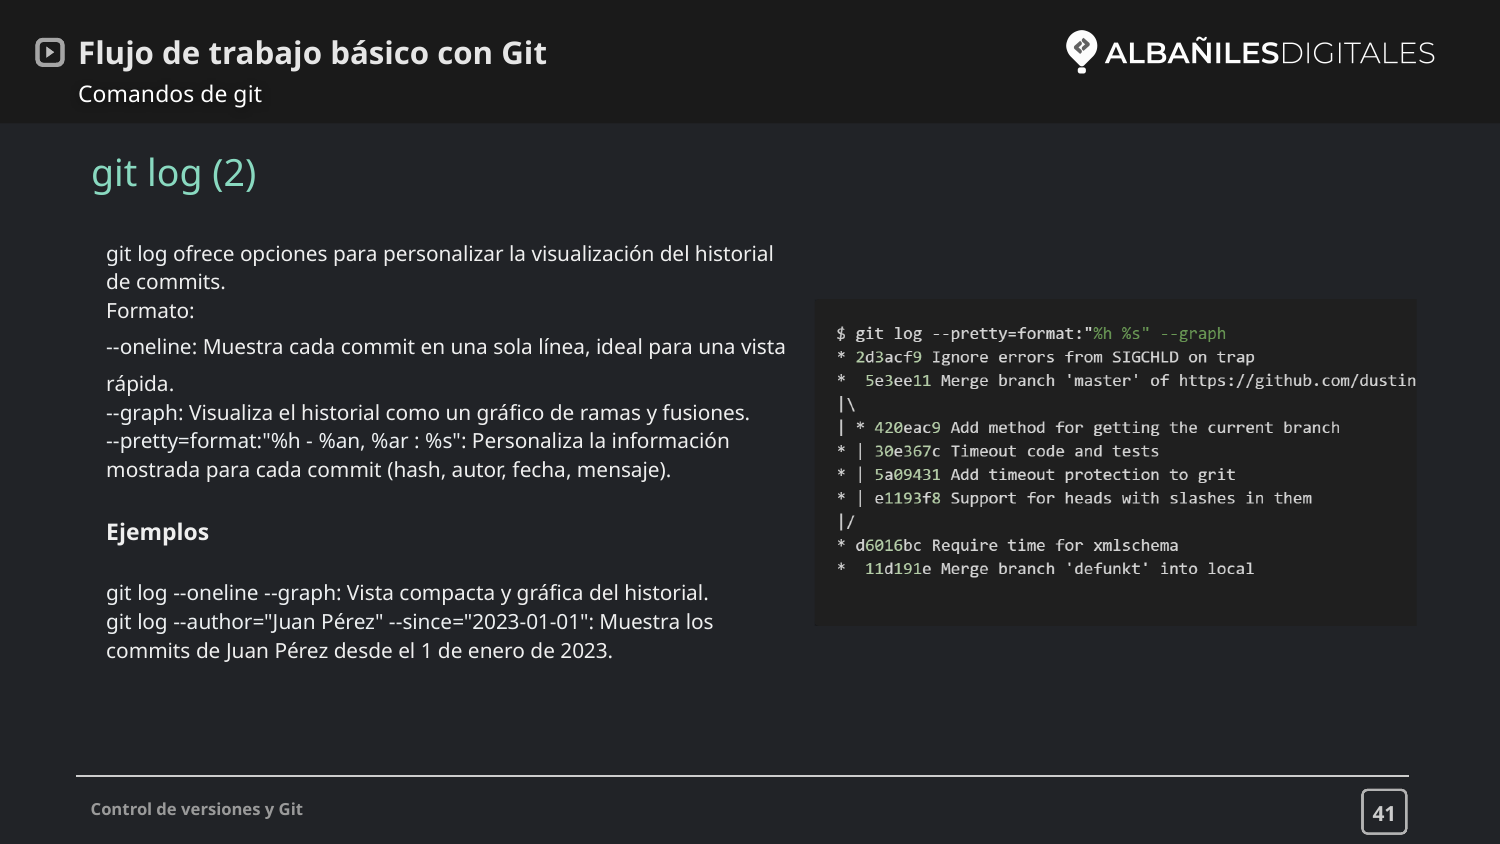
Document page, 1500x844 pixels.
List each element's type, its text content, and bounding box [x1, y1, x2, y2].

text_box git log (2) [91, 129, 803, 221]
picture [814, 299, 1417, 626]
title Flujo de trabajo básico con Git [63, 18, 934, 61]
slide_number 41 [1352, 785, 1417, 844]
picture [1066, 30, 1439, 74]
subtitle Comandos de git [63, 64, 1324, 114]
list git log ofrece opciones para personalizar la visualización del historial de commits. Formato: --oneline: Muestra cada commit en una sola línea, ideal para una vista rápida. --graph: Visualiza el historial como un gráfico de ramas y fusiones. --pretty=format:"%h - %an, %ar : %s": Personaliza la información mostrada para cada commit (hash, autor, fecha, mensaje). Ejemplos git log --oneline --graph: Vista compacta y gráfica del historial. git log --author="Juan Pérez" --since="2023-01-01": Muestra los commits de Juan Pérez desde el 1 de enero de 2023. [91, 221, 815, 727]
